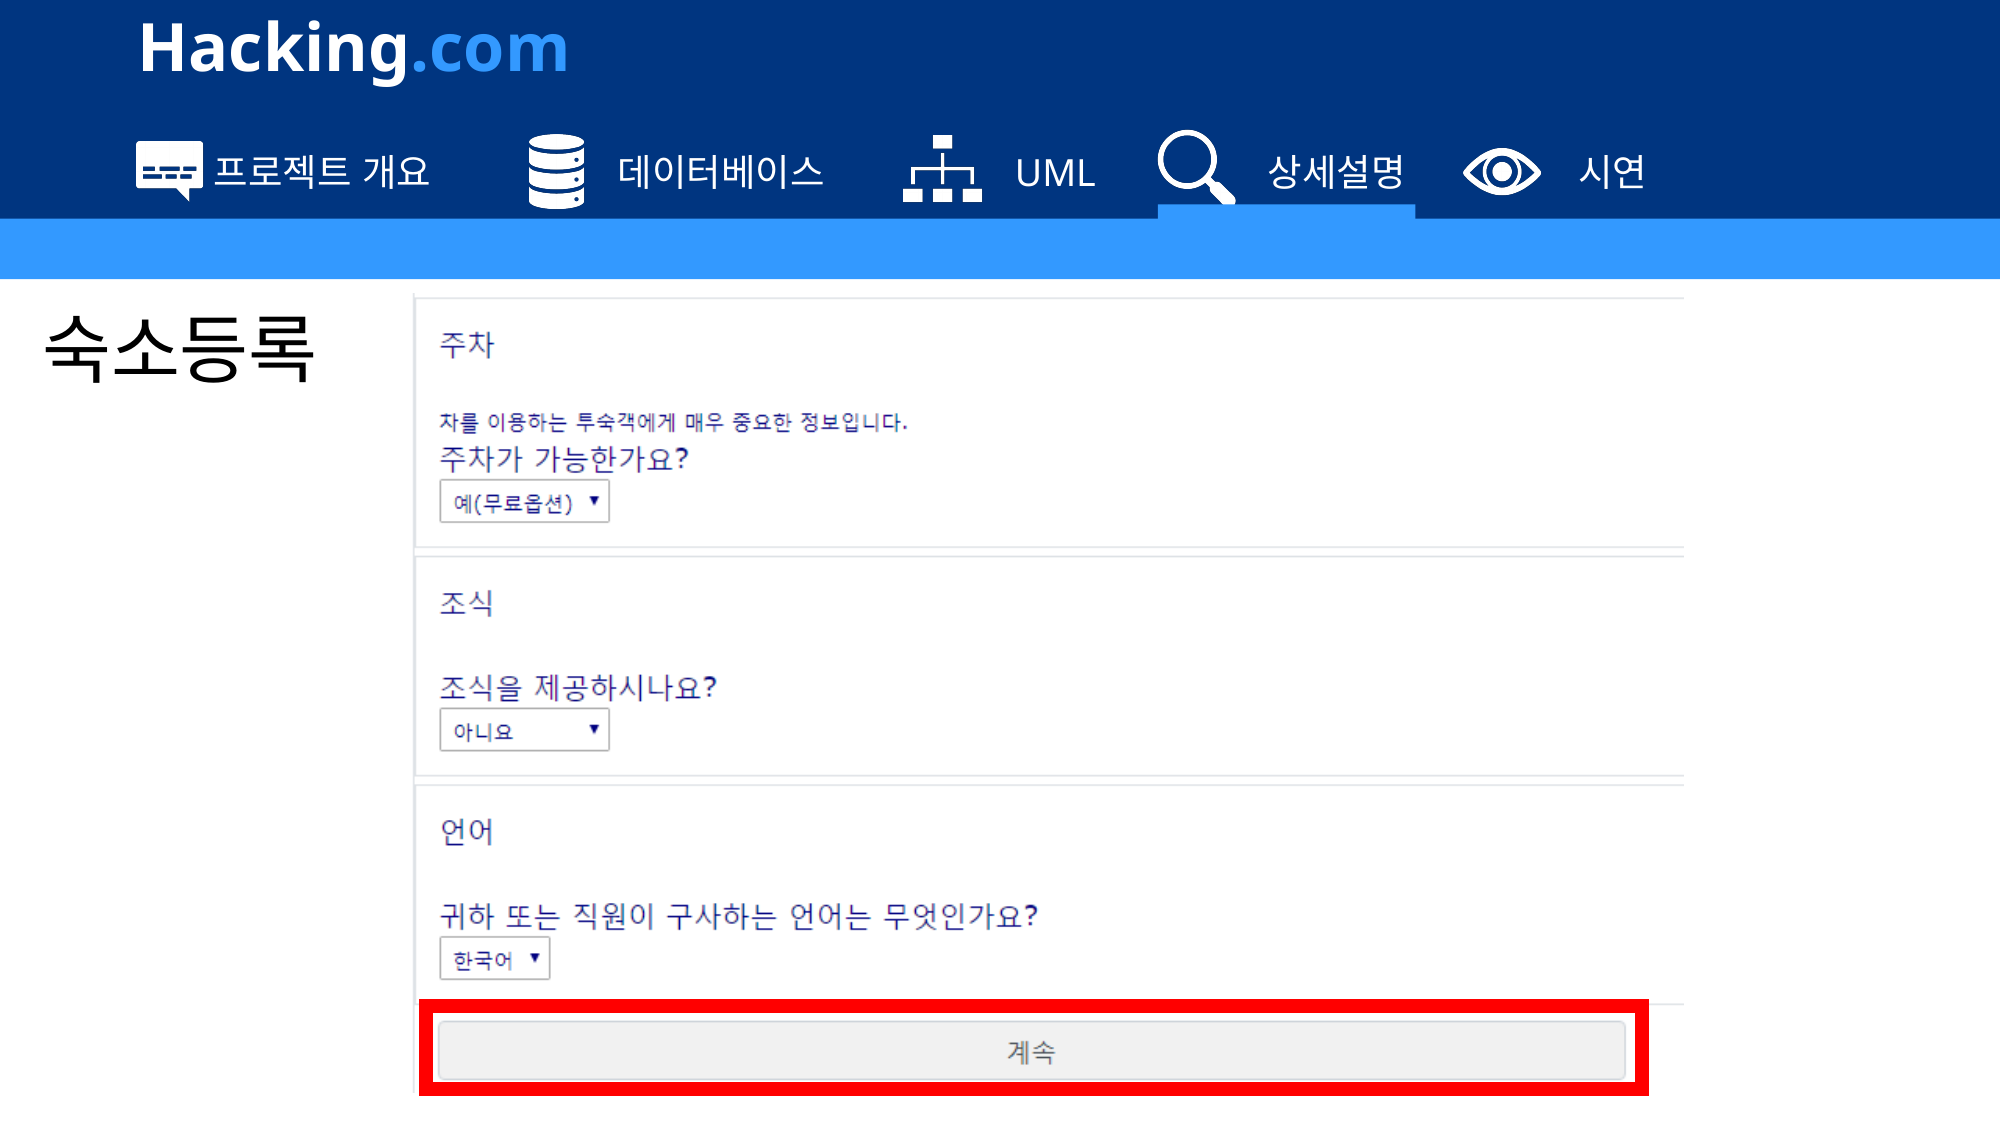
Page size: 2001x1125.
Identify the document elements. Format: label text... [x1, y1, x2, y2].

text_box 숙소등록 [27, 295, 371, 401]
picture [0, 0, 2000, 219]
text_box [0, 219, 2000, 280]
picture [407, 293, 1684, 1093]
